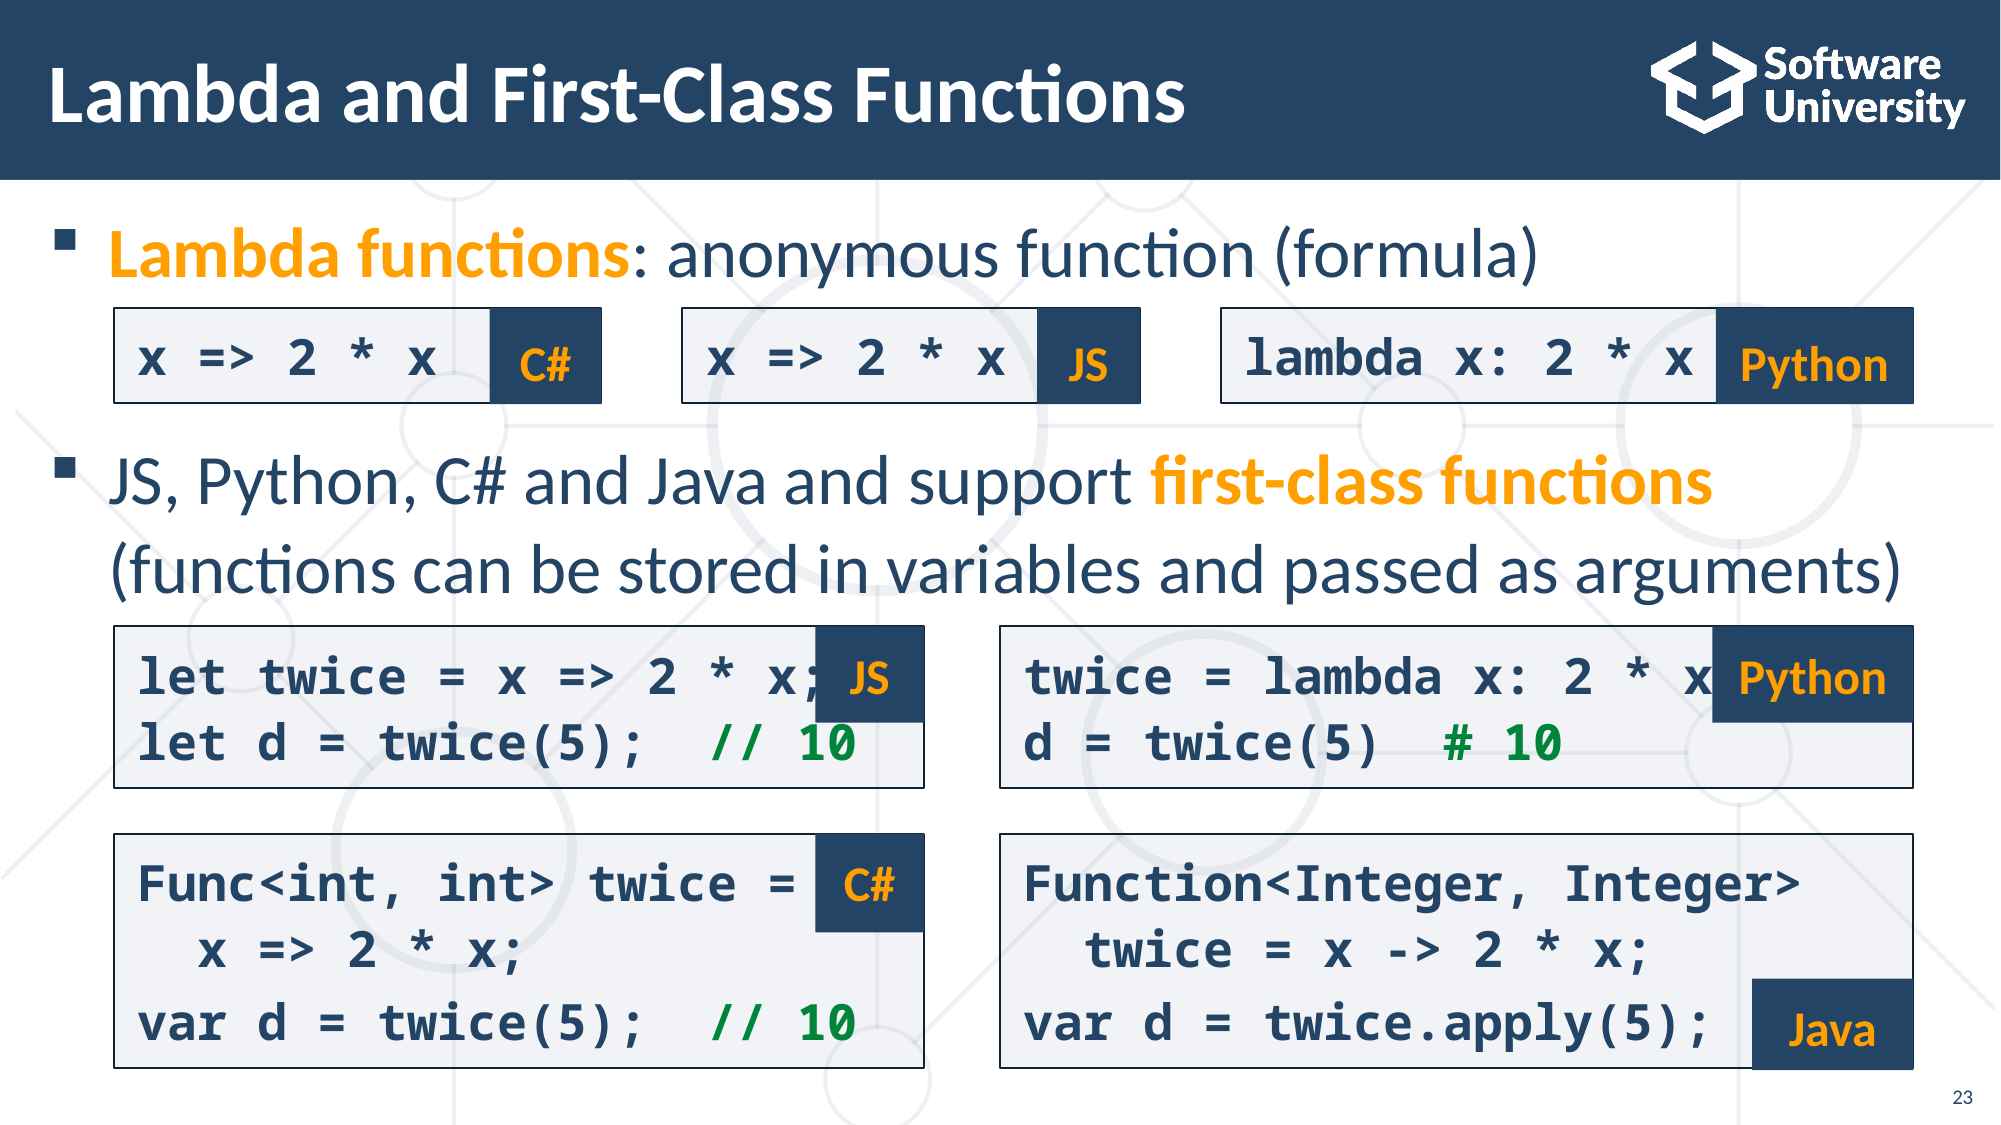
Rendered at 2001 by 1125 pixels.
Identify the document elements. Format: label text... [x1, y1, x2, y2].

picture [1651, 41, 1966, 134]
title Lambda and First-Class Functions [31, 16, 1625, 162]
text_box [113, 307, 602, 405]
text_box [682, 307, 1141, 405]
slide_number 23 [1927, 1067, 1989, 1117]
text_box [113, 626, 925, 790]
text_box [113, 833, 925, 1071]
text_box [999, 833, 1914, 1071]
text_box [1220, 307, 1914, 405]
list Lambda functions: anonymous function (formula) JS, Python, C# and Java and support first-class functions (functions can be stored in variables and passed as arguments) [31, 196, 1970, 1104]
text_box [999, 626, 1914, 790]
